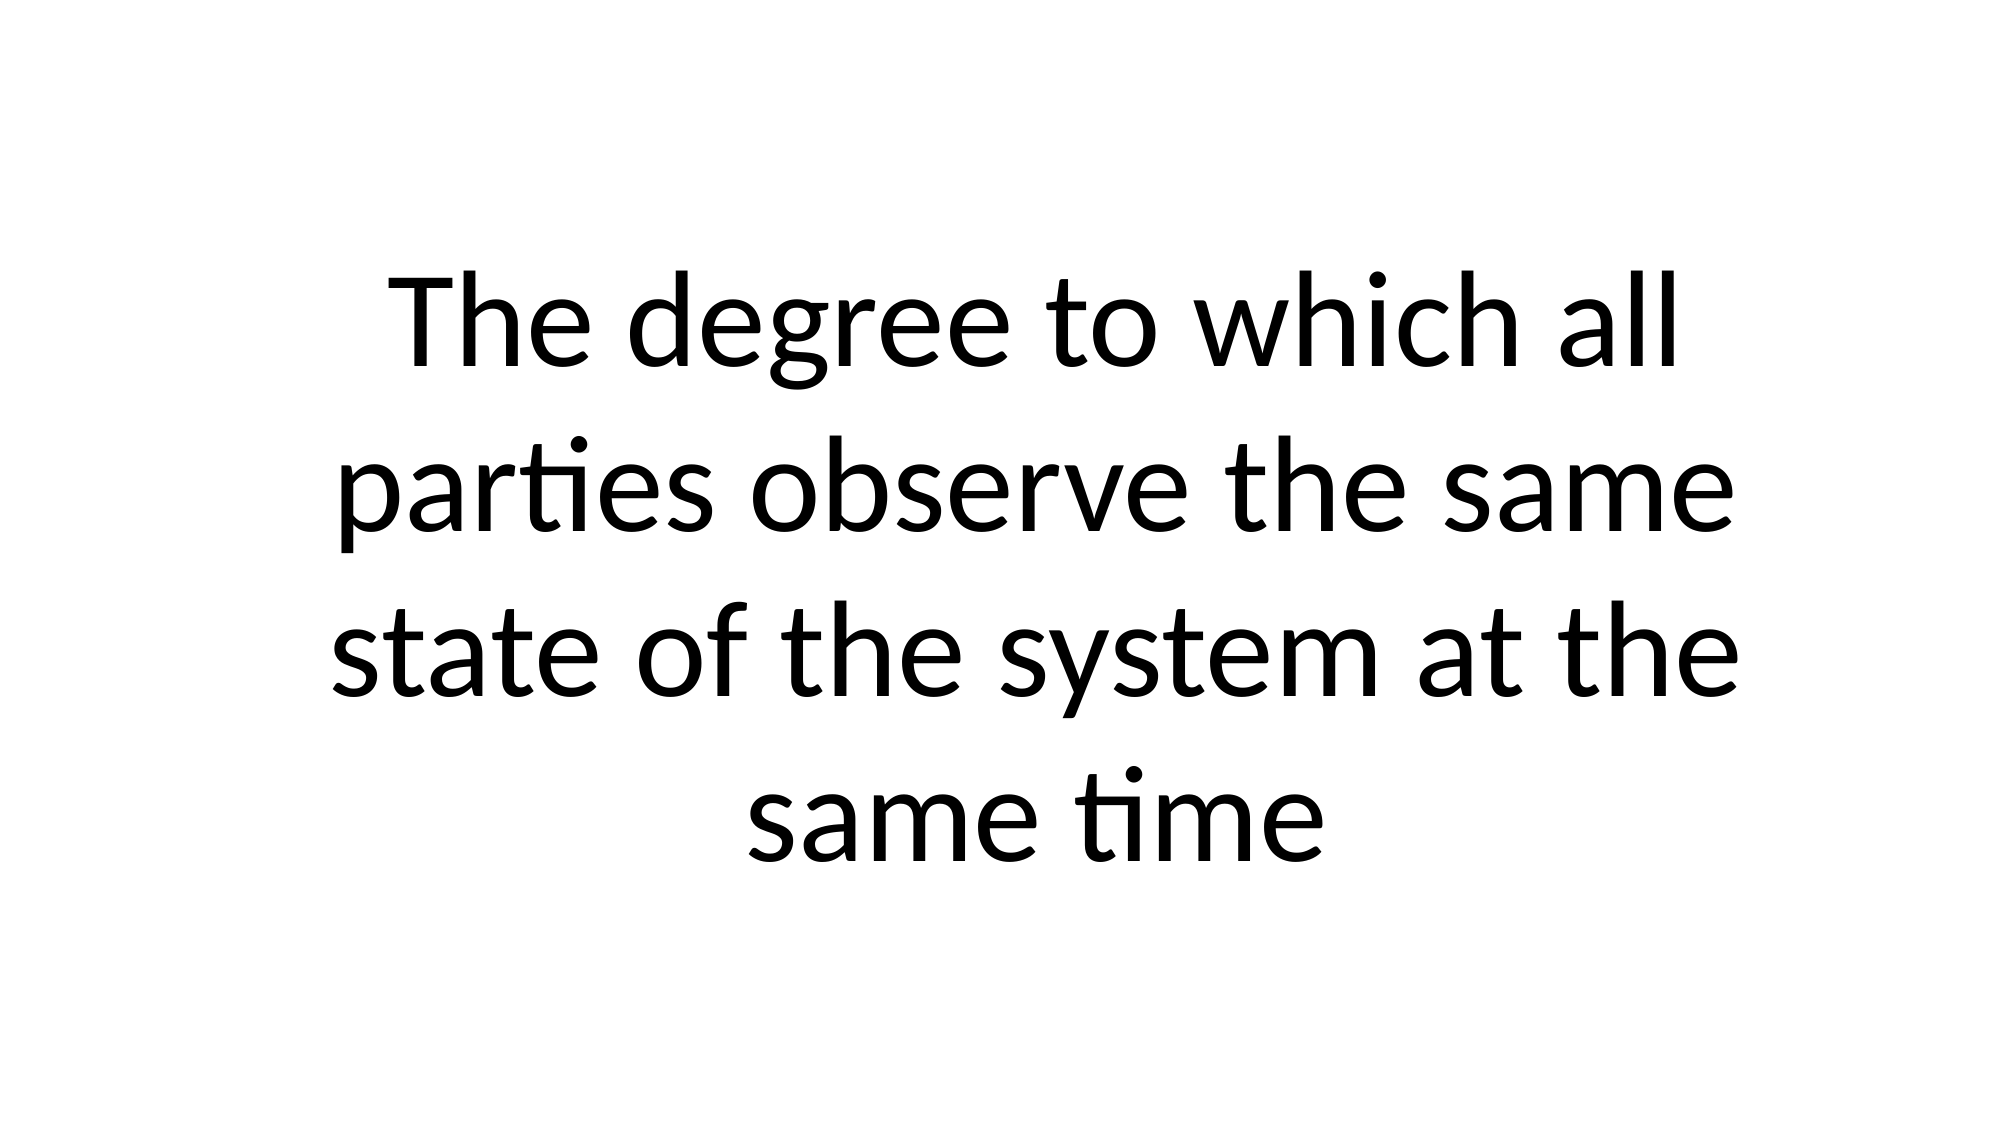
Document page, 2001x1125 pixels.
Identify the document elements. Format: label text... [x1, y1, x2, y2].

text_box The degree to which all parties observe the same state of the system at the same time [303, 221, 1770, 897]
